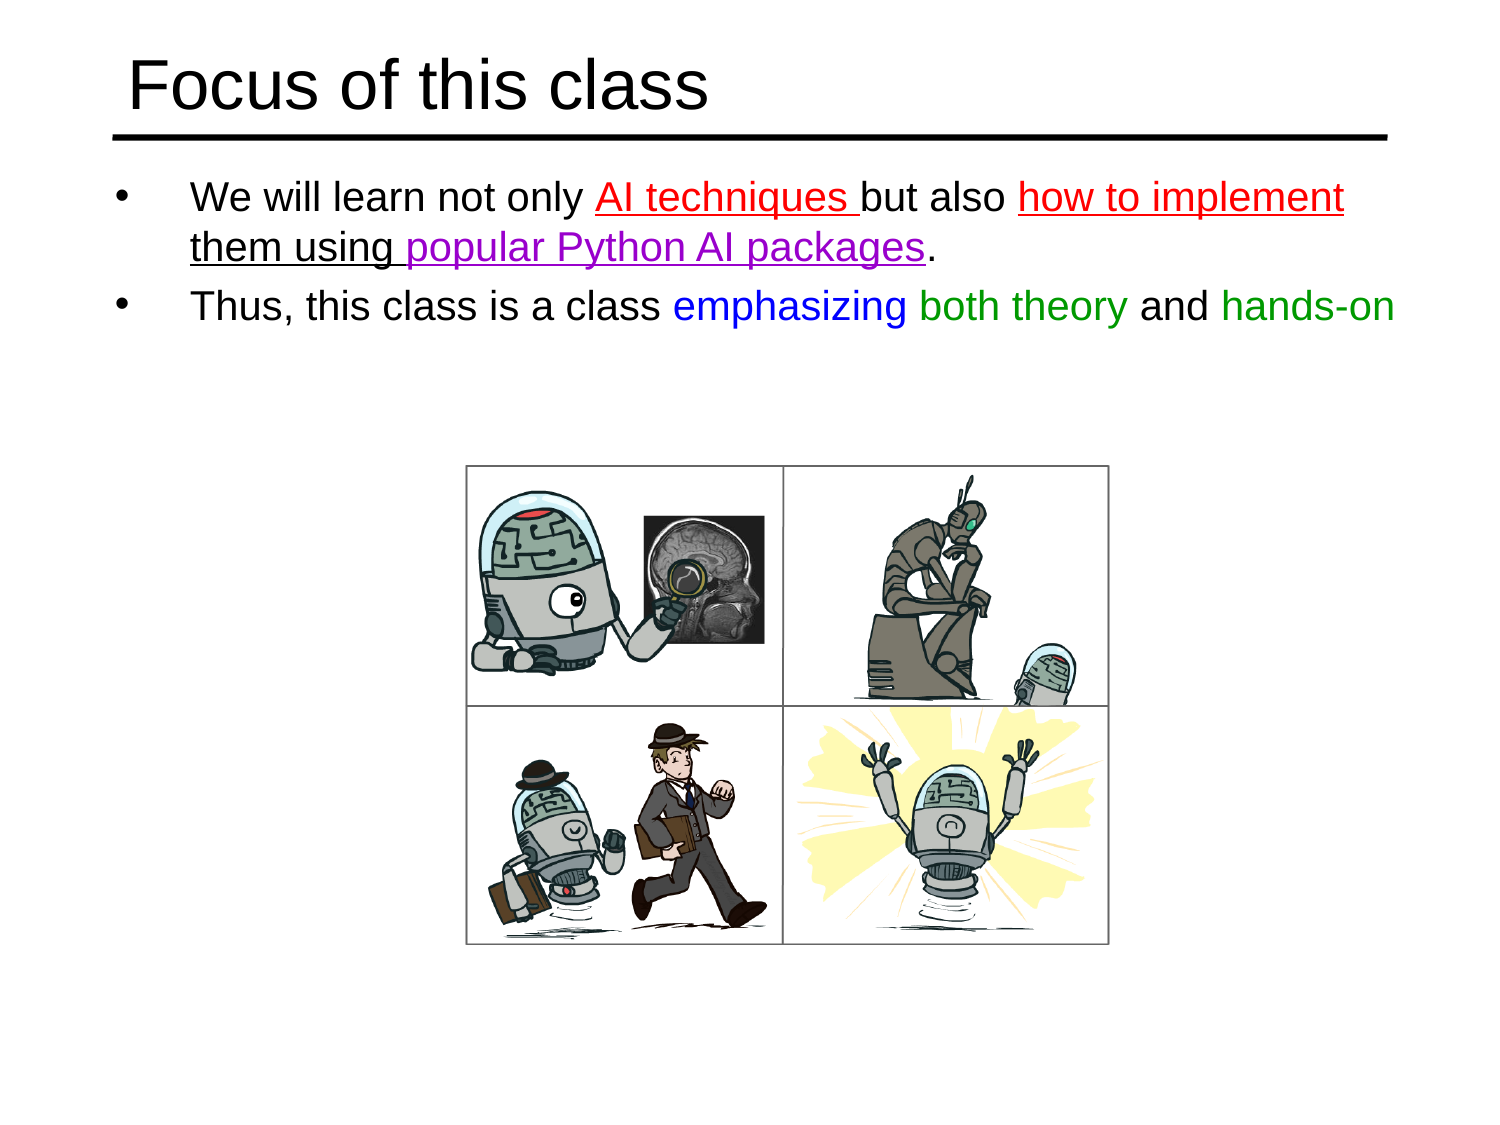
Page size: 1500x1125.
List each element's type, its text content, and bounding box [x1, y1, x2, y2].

title Focus of this class [112, 12, 1388, 151]
picture [462, 462, 1113, 951]
list We will learn not only AI techniques but also how to implement them using popular Python AI packages. Thus, this class is a class emphasizing both theory and hands-on [99, 162, 1413, 1026]
